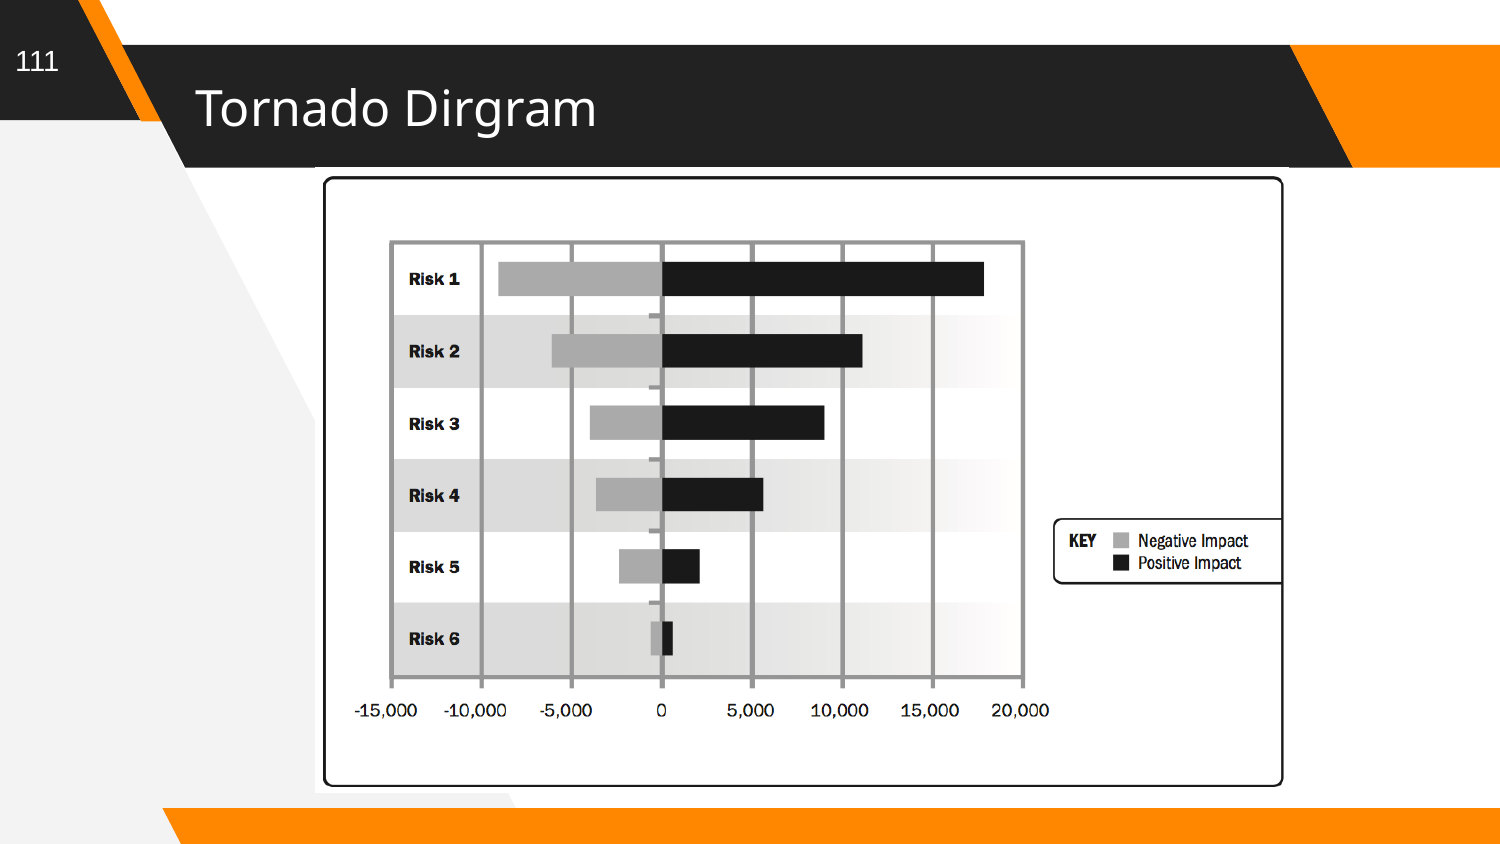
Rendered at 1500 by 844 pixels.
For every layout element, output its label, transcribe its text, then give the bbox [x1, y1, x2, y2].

title Tornado Dirgram [180, 44, 1424, 168]
picture [315, 167, 1289, 793]
slide_number 111 [0, 0, 98, 121]
